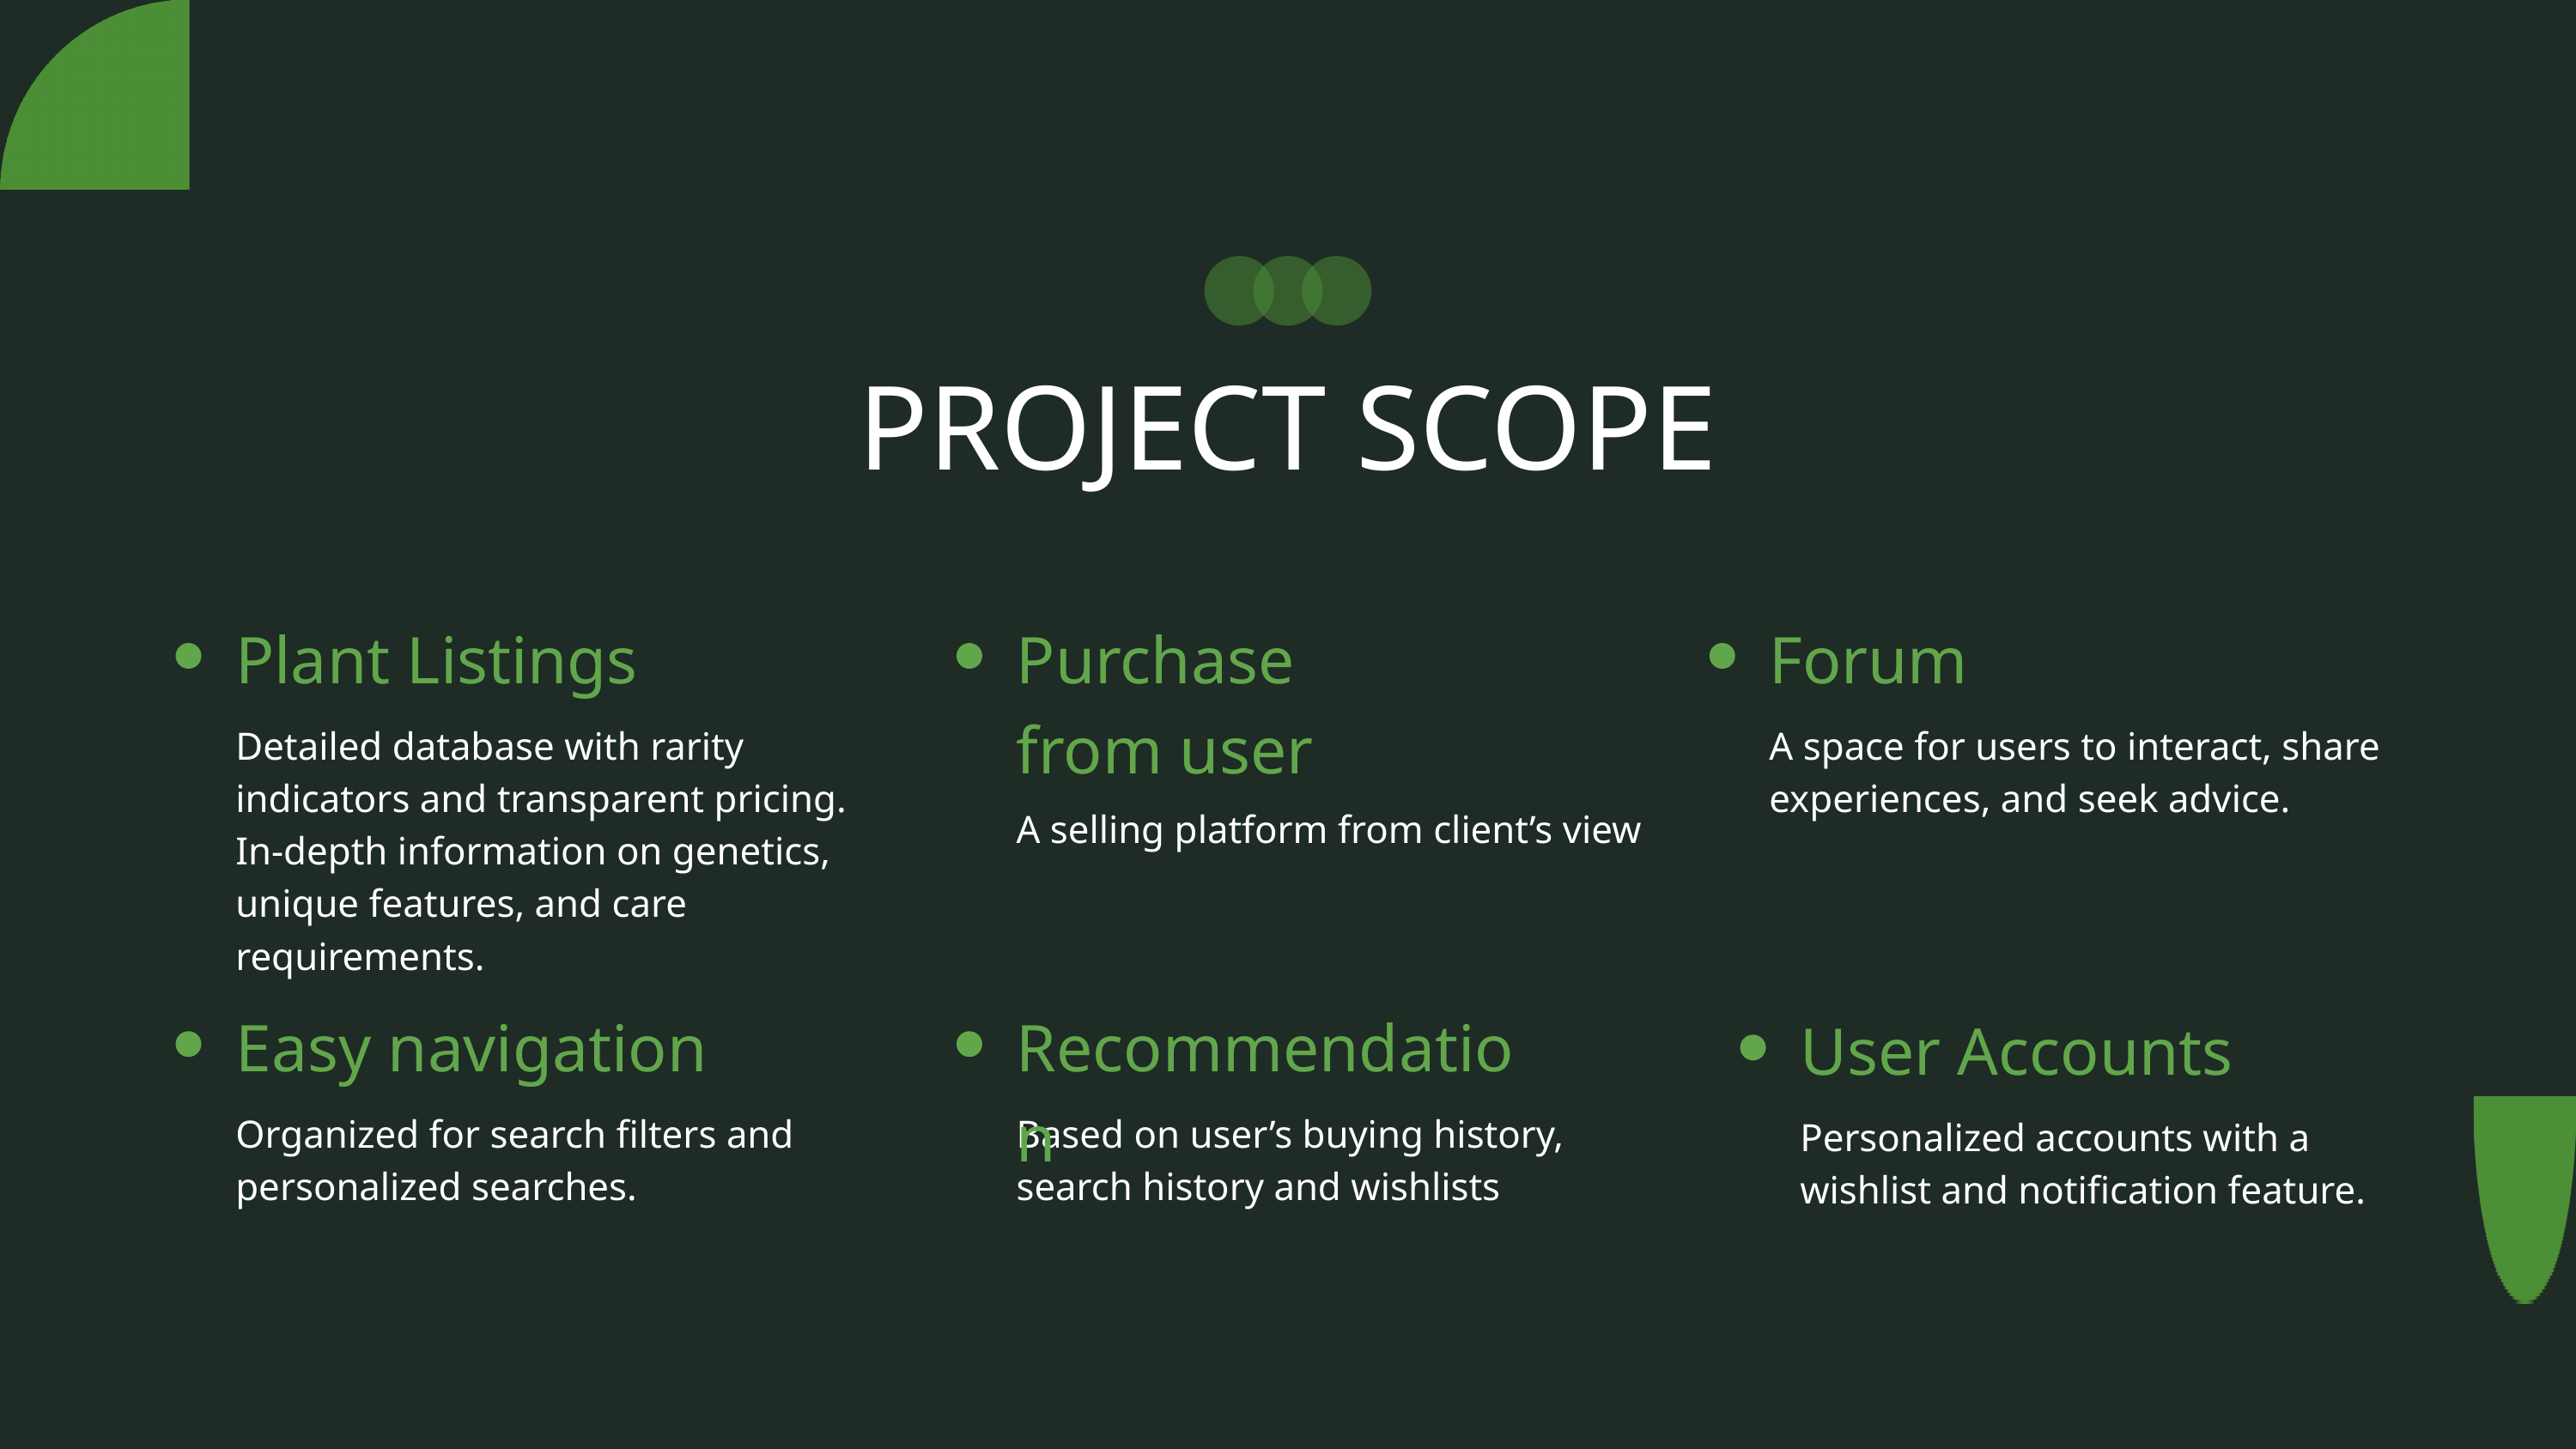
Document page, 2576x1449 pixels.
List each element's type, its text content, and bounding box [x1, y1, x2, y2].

text_box Personalized accounts with a wishlist and notification feature. [1800, 1106, 2432, 1212]
text_box Based on user’s buying history, search history and wishlists [1016, 1102, 1648, 1209]
text_box A space for users to interact, share experiences, and seek advice. [1769, 714, 2401, 820]
text_box Purchase from user [1016, 606, 1443, 787]
text_box Recommendation [1016, 994, 1544, 1175]
text_box [0, 0, 190, 190]
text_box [1204, 255, 1252, 326]
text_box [1301, 255, 1372, 326]
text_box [175, 642, 202, 670]
text_box [2473, 1096, 2576, 1304]
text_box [956, 1031, 983, 1058]
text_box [1253, 255, 1300, 326]
text_box PROJECT SCOPE [683, 359, 1893, 494]
text_box Organized for search filters and personalized searches. [235, 1102, 867, 1209]
text_box Easy navigation [235, 994, 722, 1085]
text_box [1709, 642, 1735, 670]
text_box A selling platform from client’s view [1016, 798, 1648, 852]
text_box User Accounts [1800, 997, 2264, 1088]
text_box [1740, 1034, 1766, 1061]
text_box Detailed database with rarity indicators and transparent pricing. In-depth information on genetics, unique features, and care requirements. [235, 714, 867, 978]
text_box Plant Listings [235, 606, 683, 697]
text_box Forum [1769, 606, 2149, 697]
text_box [175, 1031, 202, 1058]
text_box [956, 642, 983, 670]
